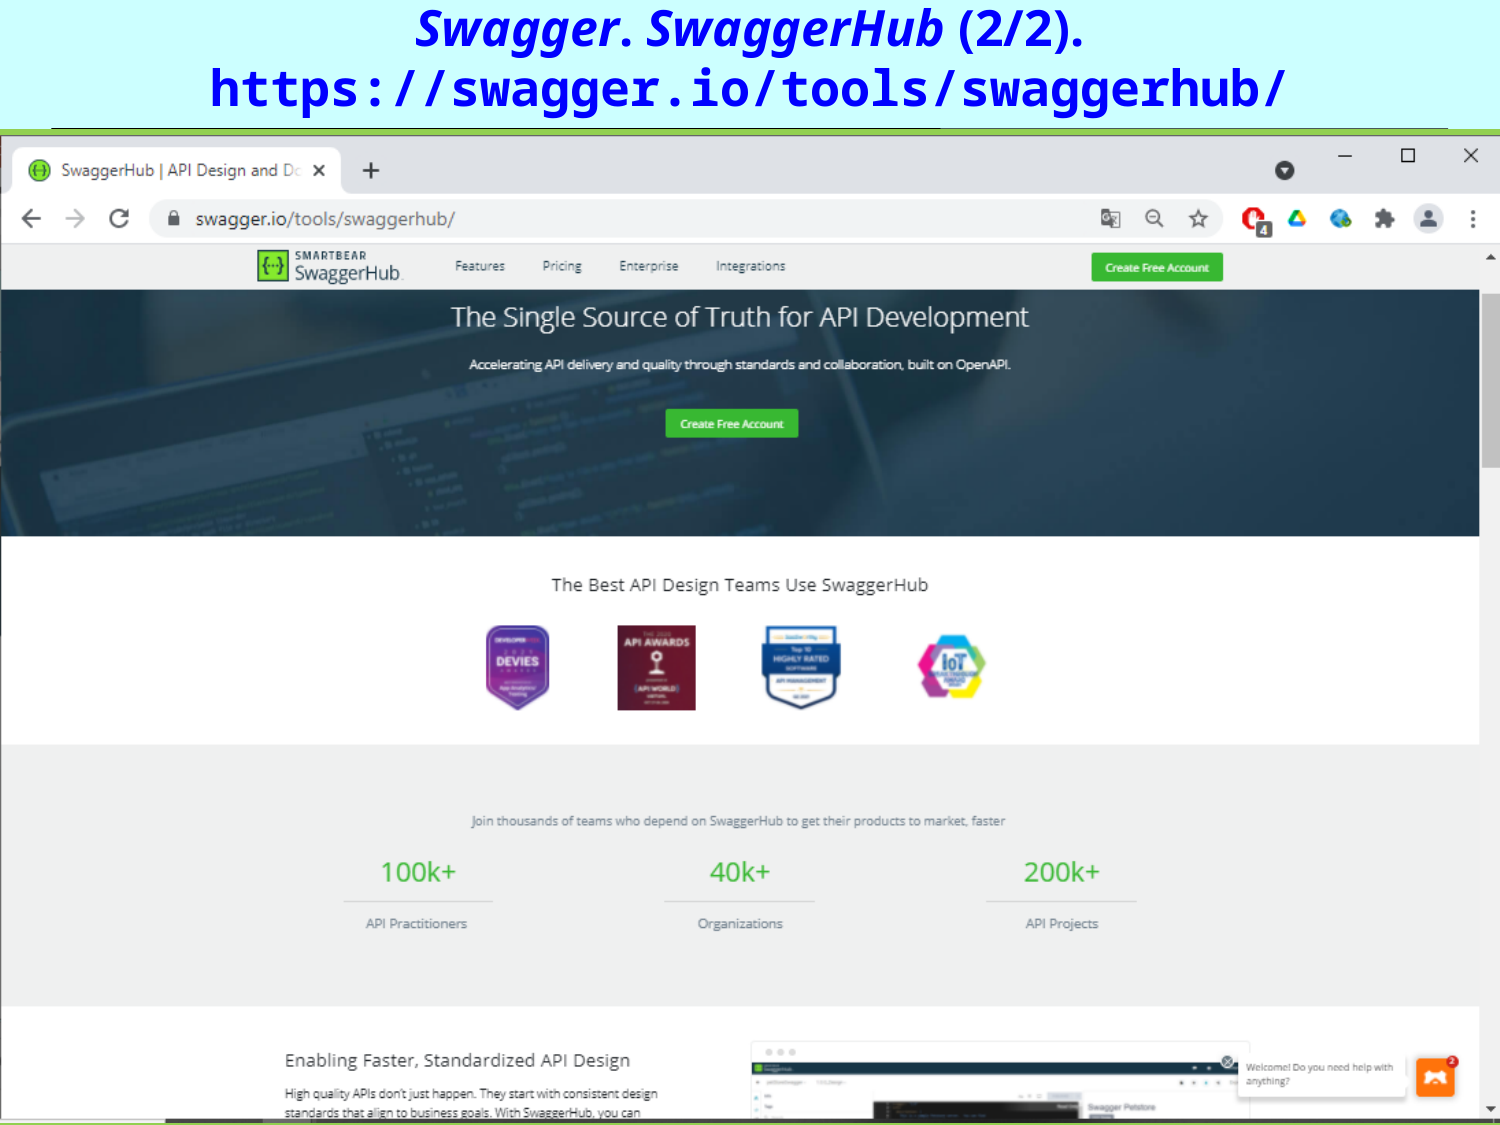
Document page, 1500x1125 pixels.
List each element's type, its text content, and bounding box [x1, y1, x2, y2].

text_box Swagger. SwaggerHub (2/2). https://swagger.io/tools/swaggerhub/ [0, 0, 1500, 114]
picture [0, 135, 1500, 1123]
